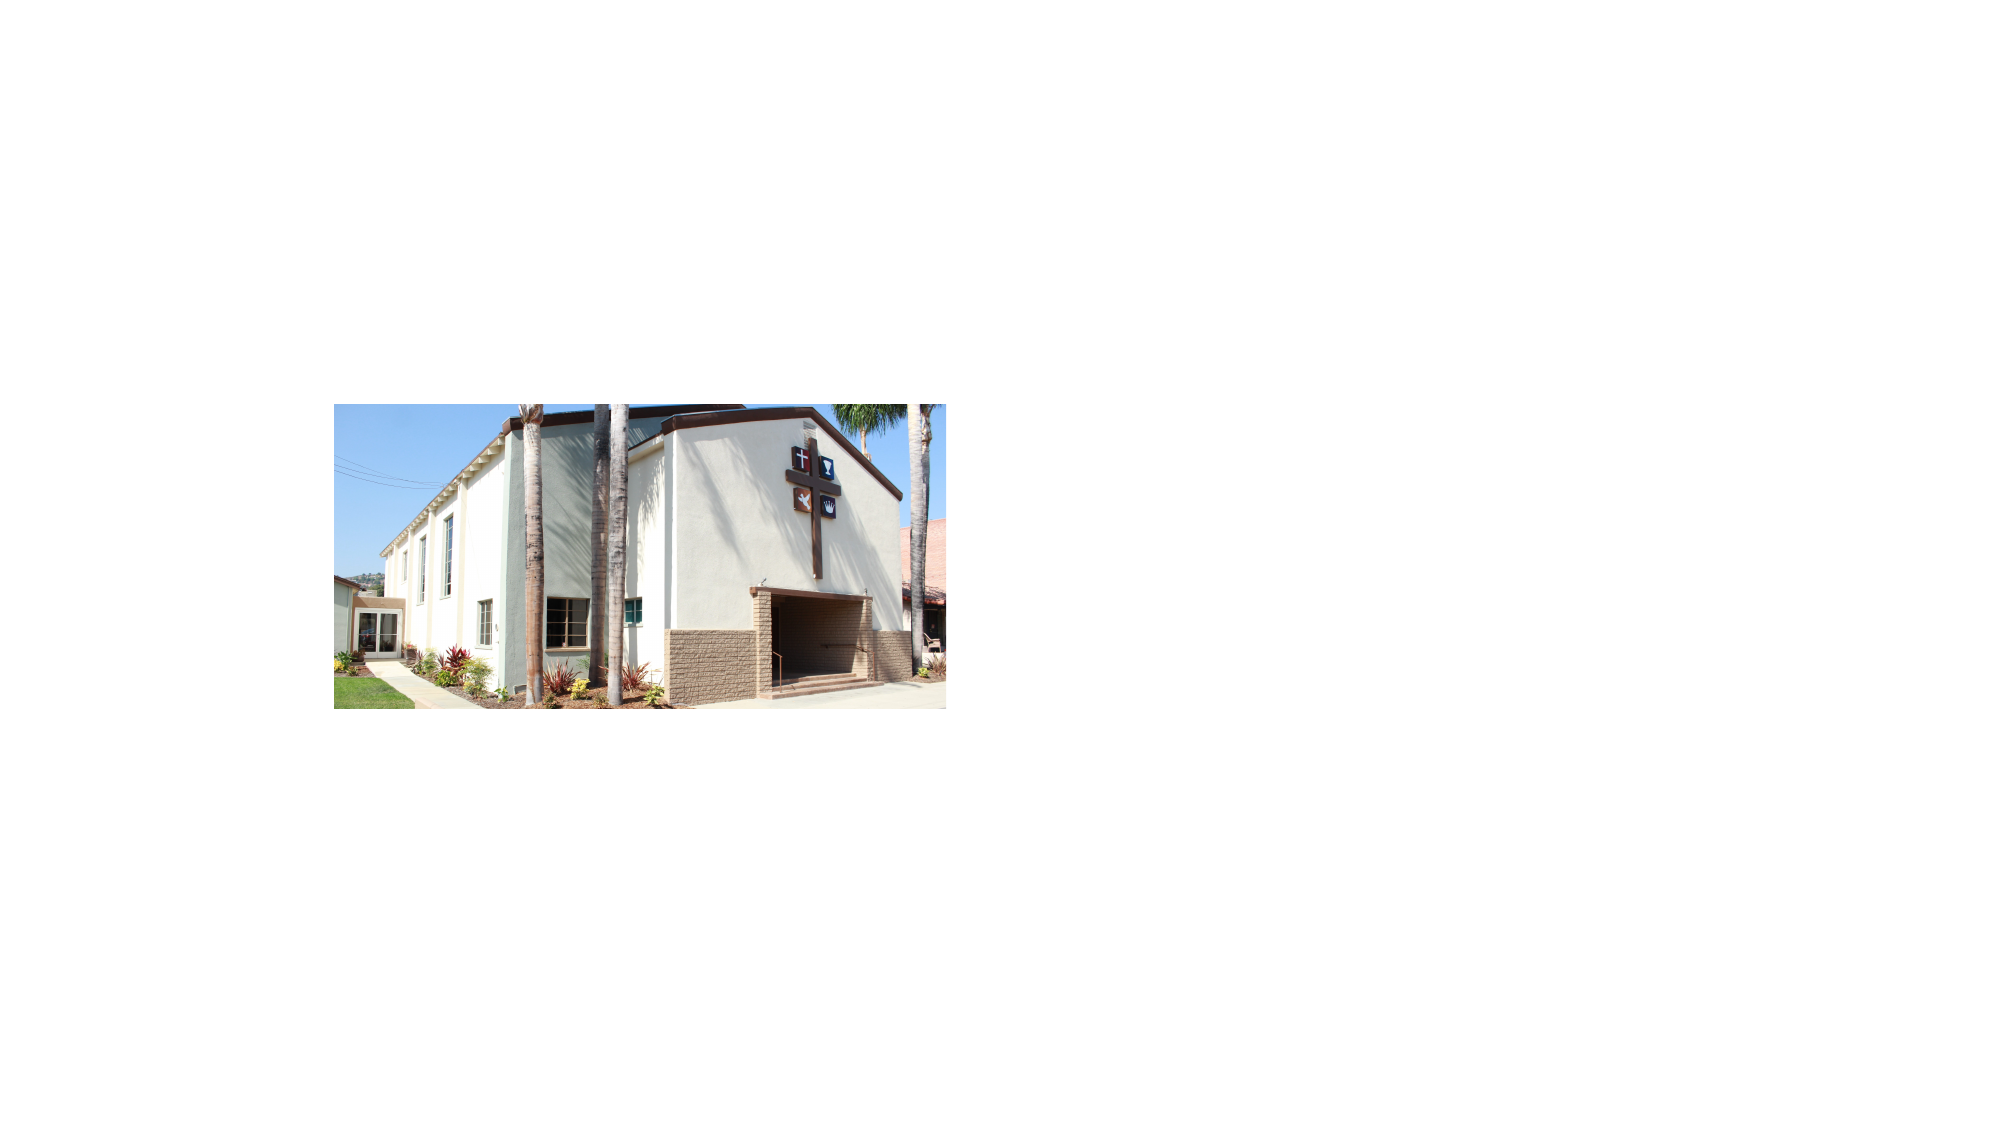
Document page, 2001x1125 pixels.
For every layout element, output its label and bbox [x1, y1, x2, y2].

picture [334, 404, 947, 709]
